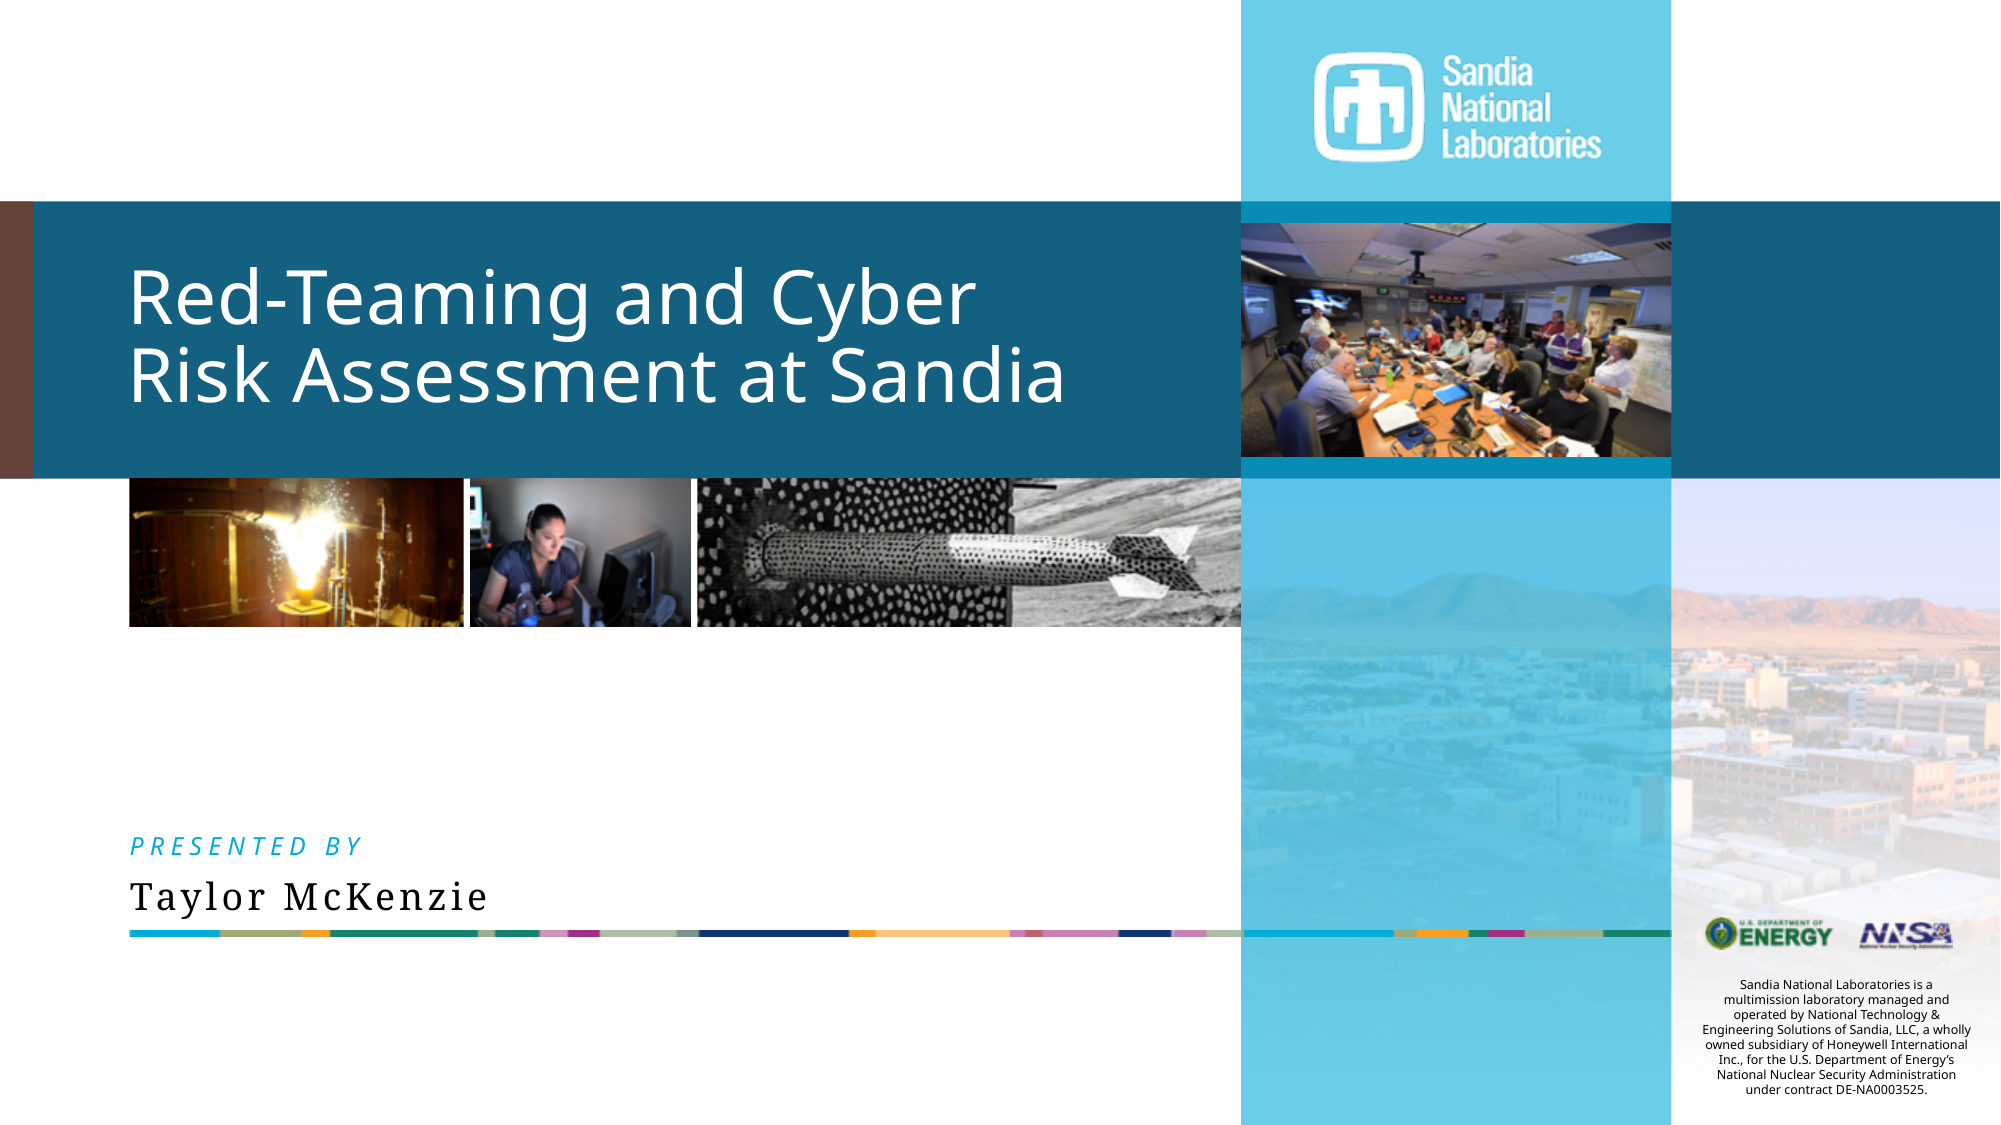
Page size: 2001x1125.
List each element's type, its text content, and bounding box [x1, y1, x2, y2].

picture [1394, 930, 1672, 937]
picture [1859, 922, 1953, 950]
title Red-Teaming and Cyber Risk Assessment at Sandia [112, 201, 1129, 479]
picture [697, 478, 1241, 627]
picture [1705, 917, 1834, 950]
picture [1241, 224, 1672, 456]
picture [1312, 51, 1603, 163]
picture [220, 930, 1244, 937]
picture [129, 479, 464, 627]
subtitle Taylor McKenzie [114, 870, 1143, 929]
picture [470, 479, 691, 627]
